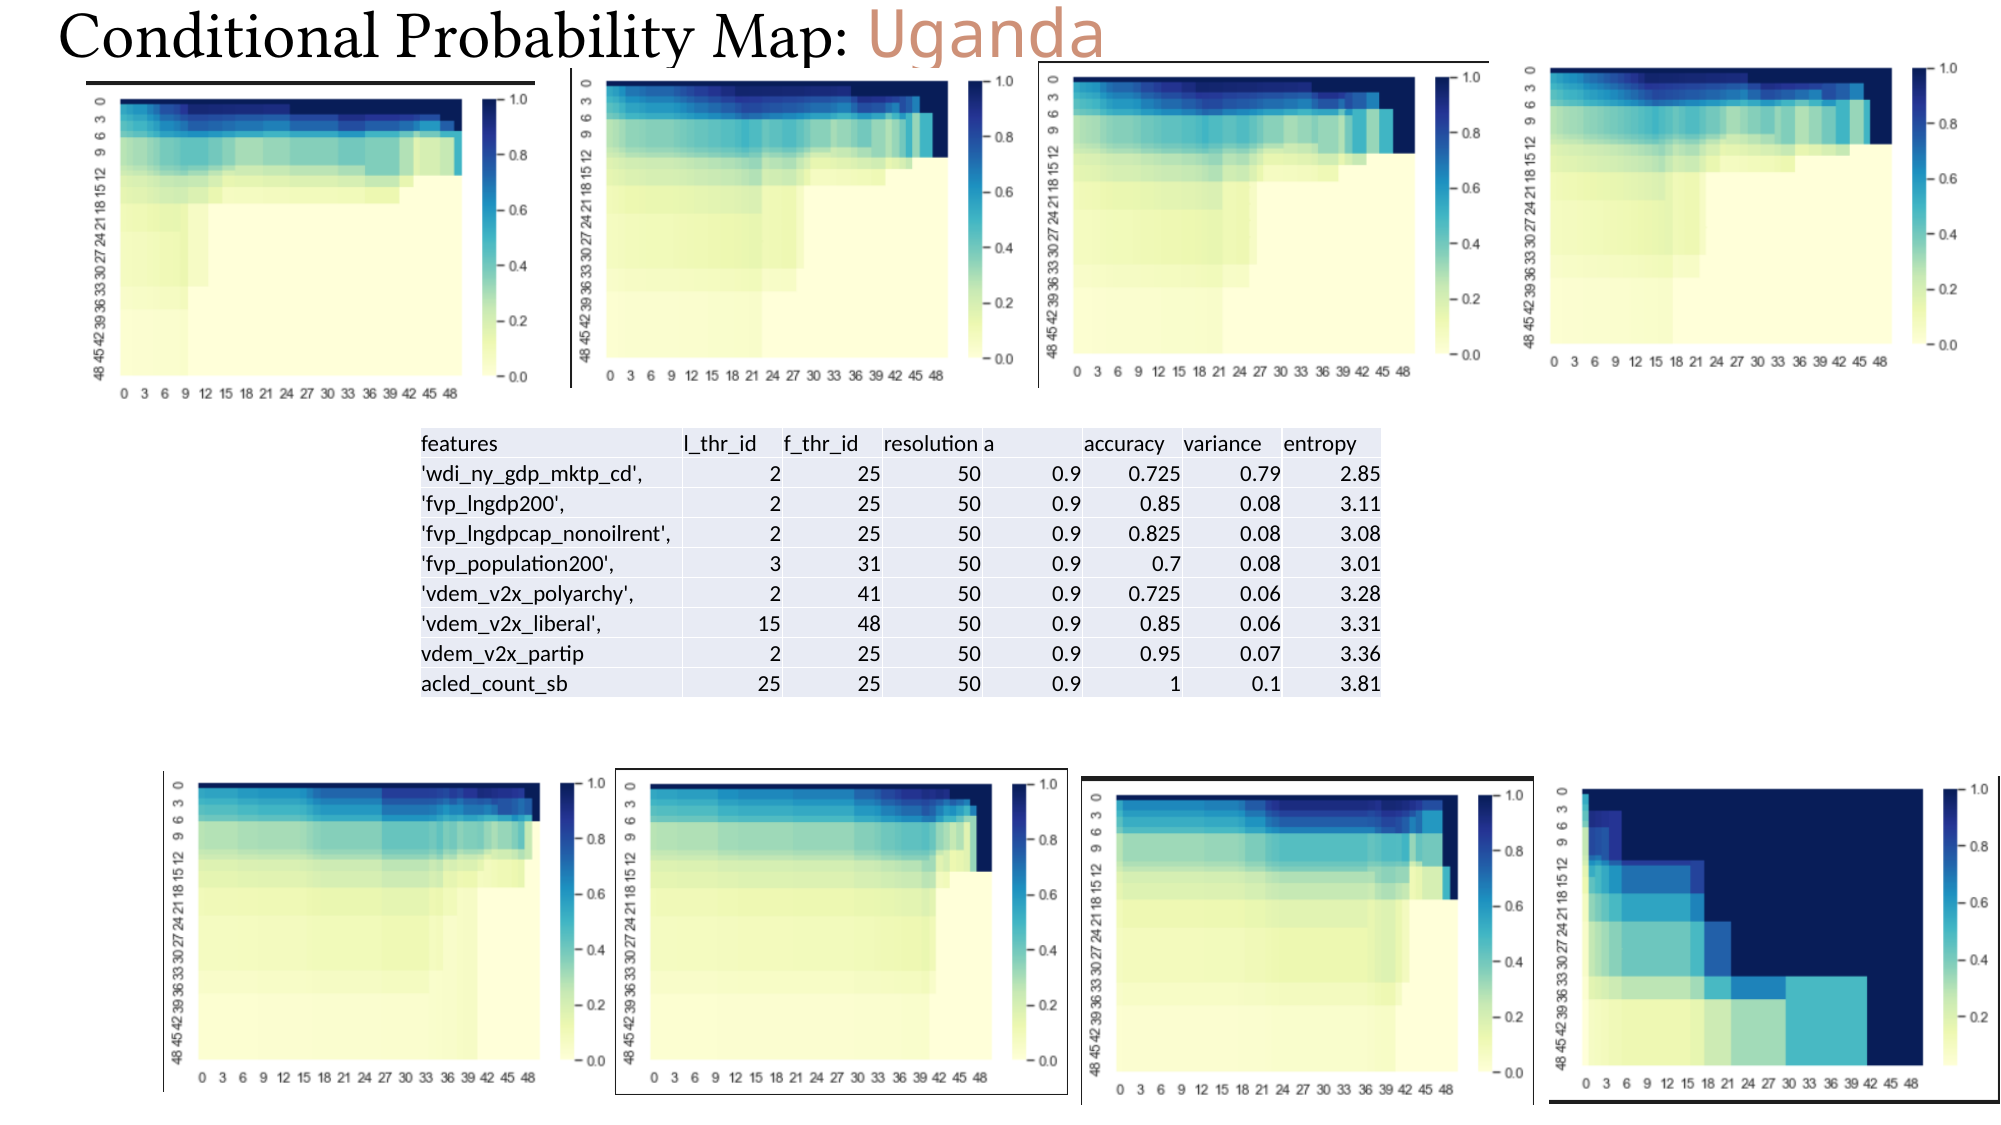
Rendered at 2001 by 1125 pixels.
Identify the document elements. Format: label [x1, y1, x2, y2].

table_cell [421, 488, 682, 517]
table_header [421, 428, 682, 457]
table_cell [1083, 638, 1182, 667]
table_cell [983, 518, 1082, 547]
table_cell [1083, 548, 1182, 577]
table_cell [683, 668, 782, 697]
table_cell [983, 608, 1082, 637]
table_cell [683, 638, 782, 667]
table_cell [783, 518, 882, 547]
table_cell [1083, 518, 1182, 547]
table_cell [883, 488, 982, 517]
table_header [1083, 428, 1182, 457]
table_cell [1283, 458, 1381, 487]
table_cell [783, 608, 882, 637]
table_cell [683, 608, 782, 637]
table_header [1183, 428, 1281, 457]
table_cell [783, 668, 882, 697]
table_cell [783, 548, 882, 577]
table_cell [1283, 548, 1381, 577]
table_header [1283, 428, 1381, 457]
table_cell [883, 548, 982, 577]
picture [1548, 776, 2000, 1104]
table_cell [883, 458, 982, 487]
table_cell [1183, 488, 1281, 517]
table_cell [683, 458, 782, 487]
table_cell [421, 638, 682, 667]
table_header [883, 428, 982, 457]
table_cell [1283, 518, 1381, 547]
table_cell [421, 608, 682, 637]
table_cell [1283, 488, 1381, 517]
table_cell [983, 488, 1082, 517]
table_cell [983, 638, 1082, 667]
table_cell [883, 638, 982, 667]
table_cell [983, 458, 1082, 487]
table_cell [1083, 668, 1182, 697]
table_header [983, 428, 1082, 457]
table_cell [783, 458, 882, 487]
table_cell [683, 578, 782, 607]
picture [86, 81, 535, 410]
table_cell [421, 578, 682, 607]
table_cell [983, 578, 1082, 607]
table_cell [1283, 638, 1381, 667]
table_cell [1283, 578, 1381, 607]
table_cell [1083, 608, 1182, 637]
table_cell [1083, 578, 1182, 607]
table_cell [783, 578, 882, 607]
table_cell [1183, 608, 1281, 637]
table_cell [883, 578, 982, 607]
table_cell [1283, 608, 1381, 637]
table_cell [1283, 668, 1381, 697]
table_header [683, 428, 782, 457]
table_cell [1183, 668, 1281, 697]
table_cell [783, 488, 882, 517]
table_cell [421, 548, 682, 577]
picture [570, 68, 1021, 388]
table_cell [1183, 458, 1281, 487]
table_header [783, 428, 882, 457]
table_cell [983, 548, 1082, 577]
table_cell [421, 668, 682, 697]
table_cell [1183, 578, 1281, 607]
table_cell [1083, 488, 1182, 517]
table_cell [683, 548, 782, 577]
table_cell [1183, 518, 1281, 547]
table_cell [1083, 458, 1182, 487]
table_cell [983, 668, 1082, 697]
table_cell [421, 458, 682, 487]
picture [1081, 776, 1534, 1105]
table_cell [883, 608, 982, 637]
text_box [44, 0, 1640, 124]
table_cell [1183, 638, 1281, 667]
table_cell [783, 638, 882, 667]
picture [163, 768, 1068, 1095]
table_cell [883, 668, 982, 697]
table_cell [1183, 548, 1281, 577]
picture [1517, 54, 1967, 376]
table_cell [883, 518, 982, 547]
table_cell [683, 488, 782, 517]
table_cell [421, 518, 682, 547]
table_cell [683, 518, 782, 547]
picture [1038, 61, 1489, 388]
